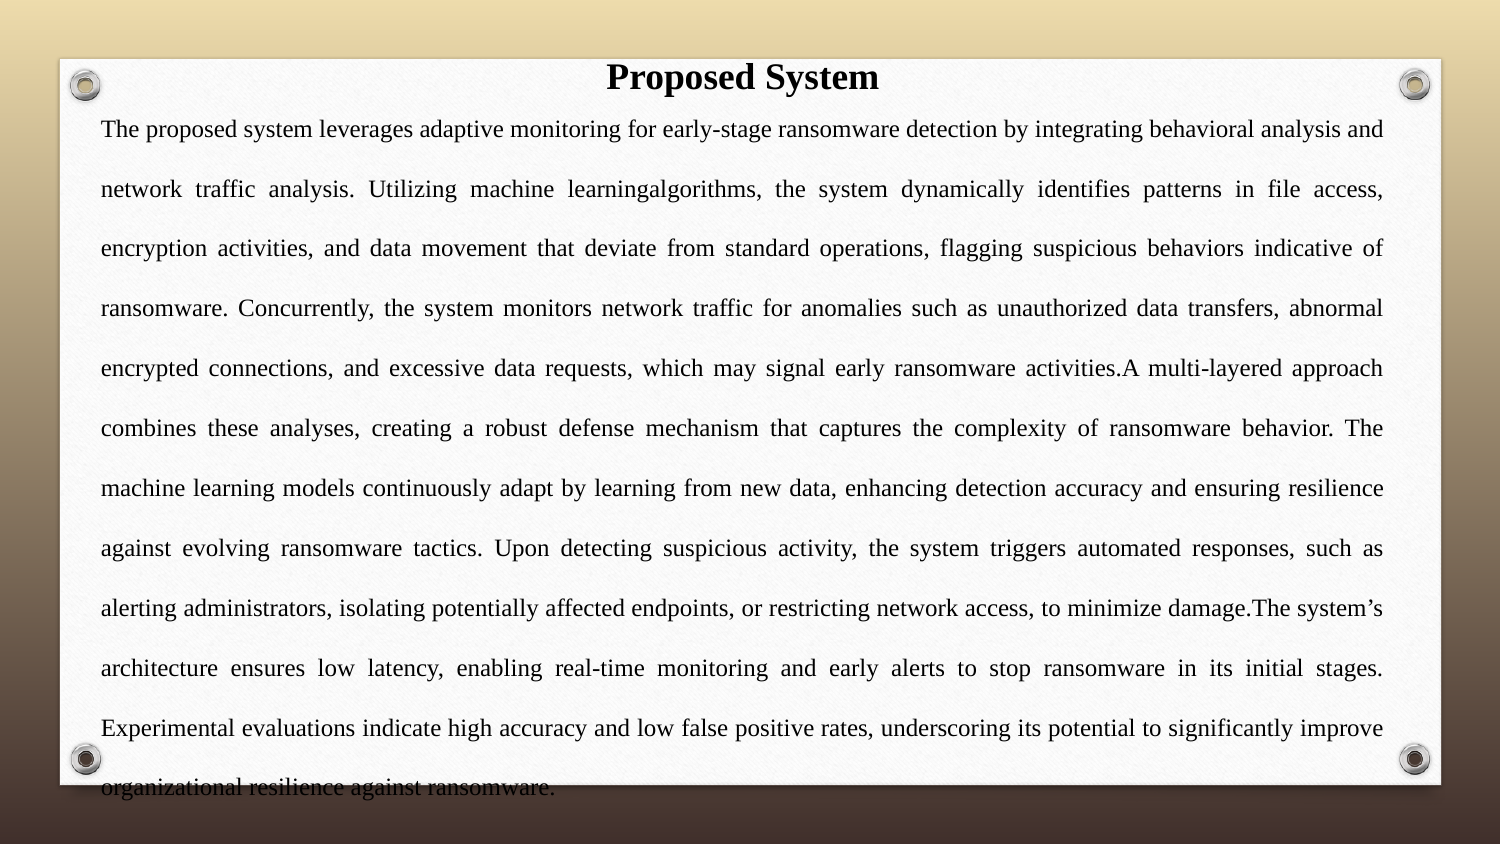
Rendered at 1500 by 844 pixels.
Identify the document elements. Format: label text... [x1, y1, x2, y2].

picture [0, 0, 1500, 844]
text_box The proposed system leverages adaptive monitoring for early-stage ransomware detection by integrating behavioral analysis and network traffic analysis. Utilizing machine learningalgorithms, the system dynamically identifies patterns in file access, encryption activities, and data movement that deviate from standard operations, flagging suspicious behaviors indicative of ransomware. Concurrently, the system monitors network traffic for anomalies such as unauthorized data transfers, abnormal encrypted connections, and excessive data requests, which may signal early ransomware activities.A multi-layered approach combines these analyses, creating a robust defense mechanism that captures the complexity of ransomware behavior. The machine learning models continuously adapt by learning from new data, enhancing detection accuracy and ensuring resilience against evolving ransomware tactics. Upon detecting suspicious activity, the system triggers automated responses, such as alerting administrators, isolating potentially affected endpoints, or restricting network access, to minimize damage.The system’s architecture ensures low latency, enabling real-time monitoring and early alerts to stop ransomware in its initial stages. Experimental evaluations indicate high accuracy and low false positive rates, underscoring its potential to significantly improve organizational resilience against ransomware. [86, 74, 1400, 809]
title Proposed System [361, 38, 1125, 74]
